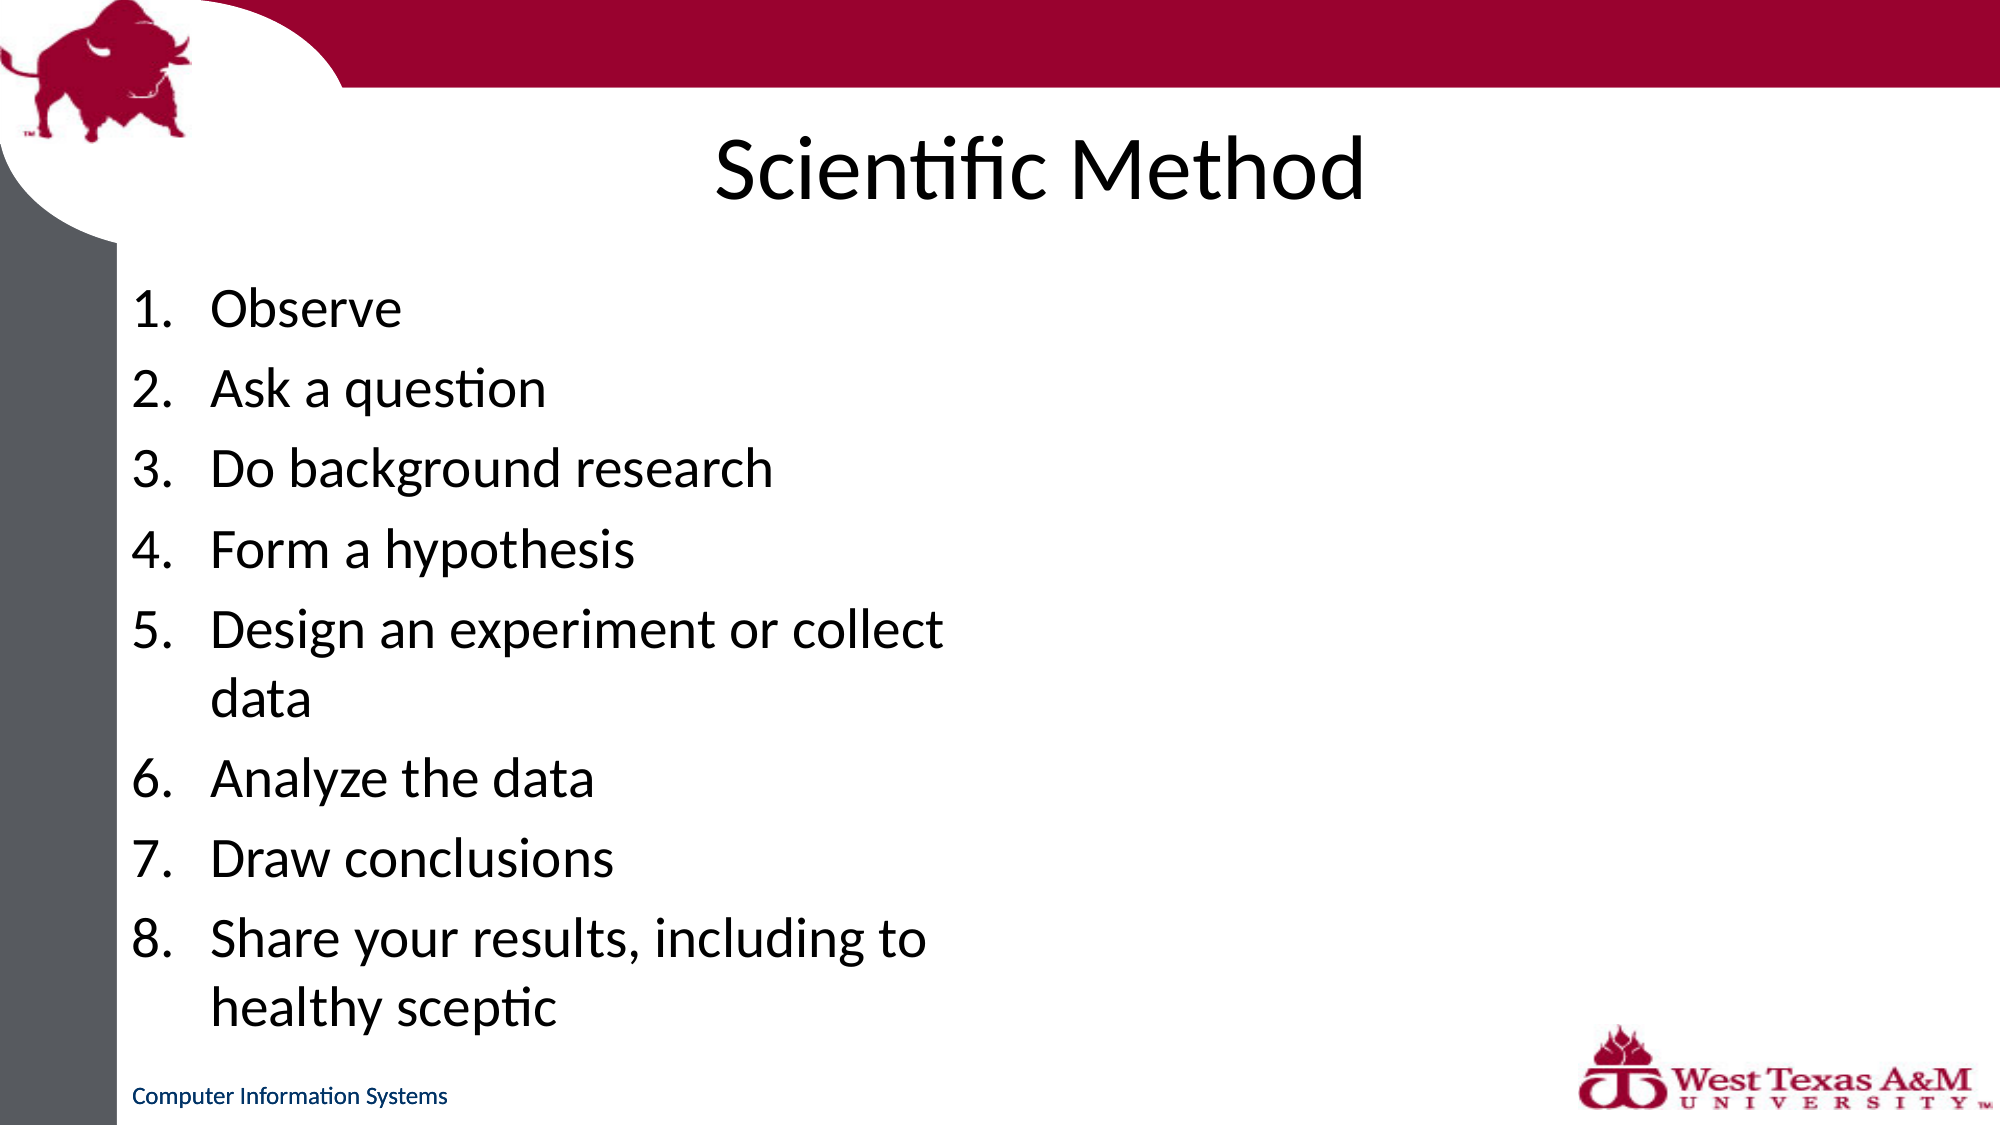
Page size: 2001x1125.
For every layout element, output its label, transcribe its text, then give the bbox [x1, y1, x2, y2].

picture [0, 0, 192, 144]
picture [1578, 1024, 1993, 1110]
list Observe Ask a question Do background research Form a hypothesis Design an experiment or collect data Analyze the data Draw conclusions Share your results, including to healthy sceptic [116, 262, 1061, 1050]
title Scientific Method [116, 87, 1967, 238]
